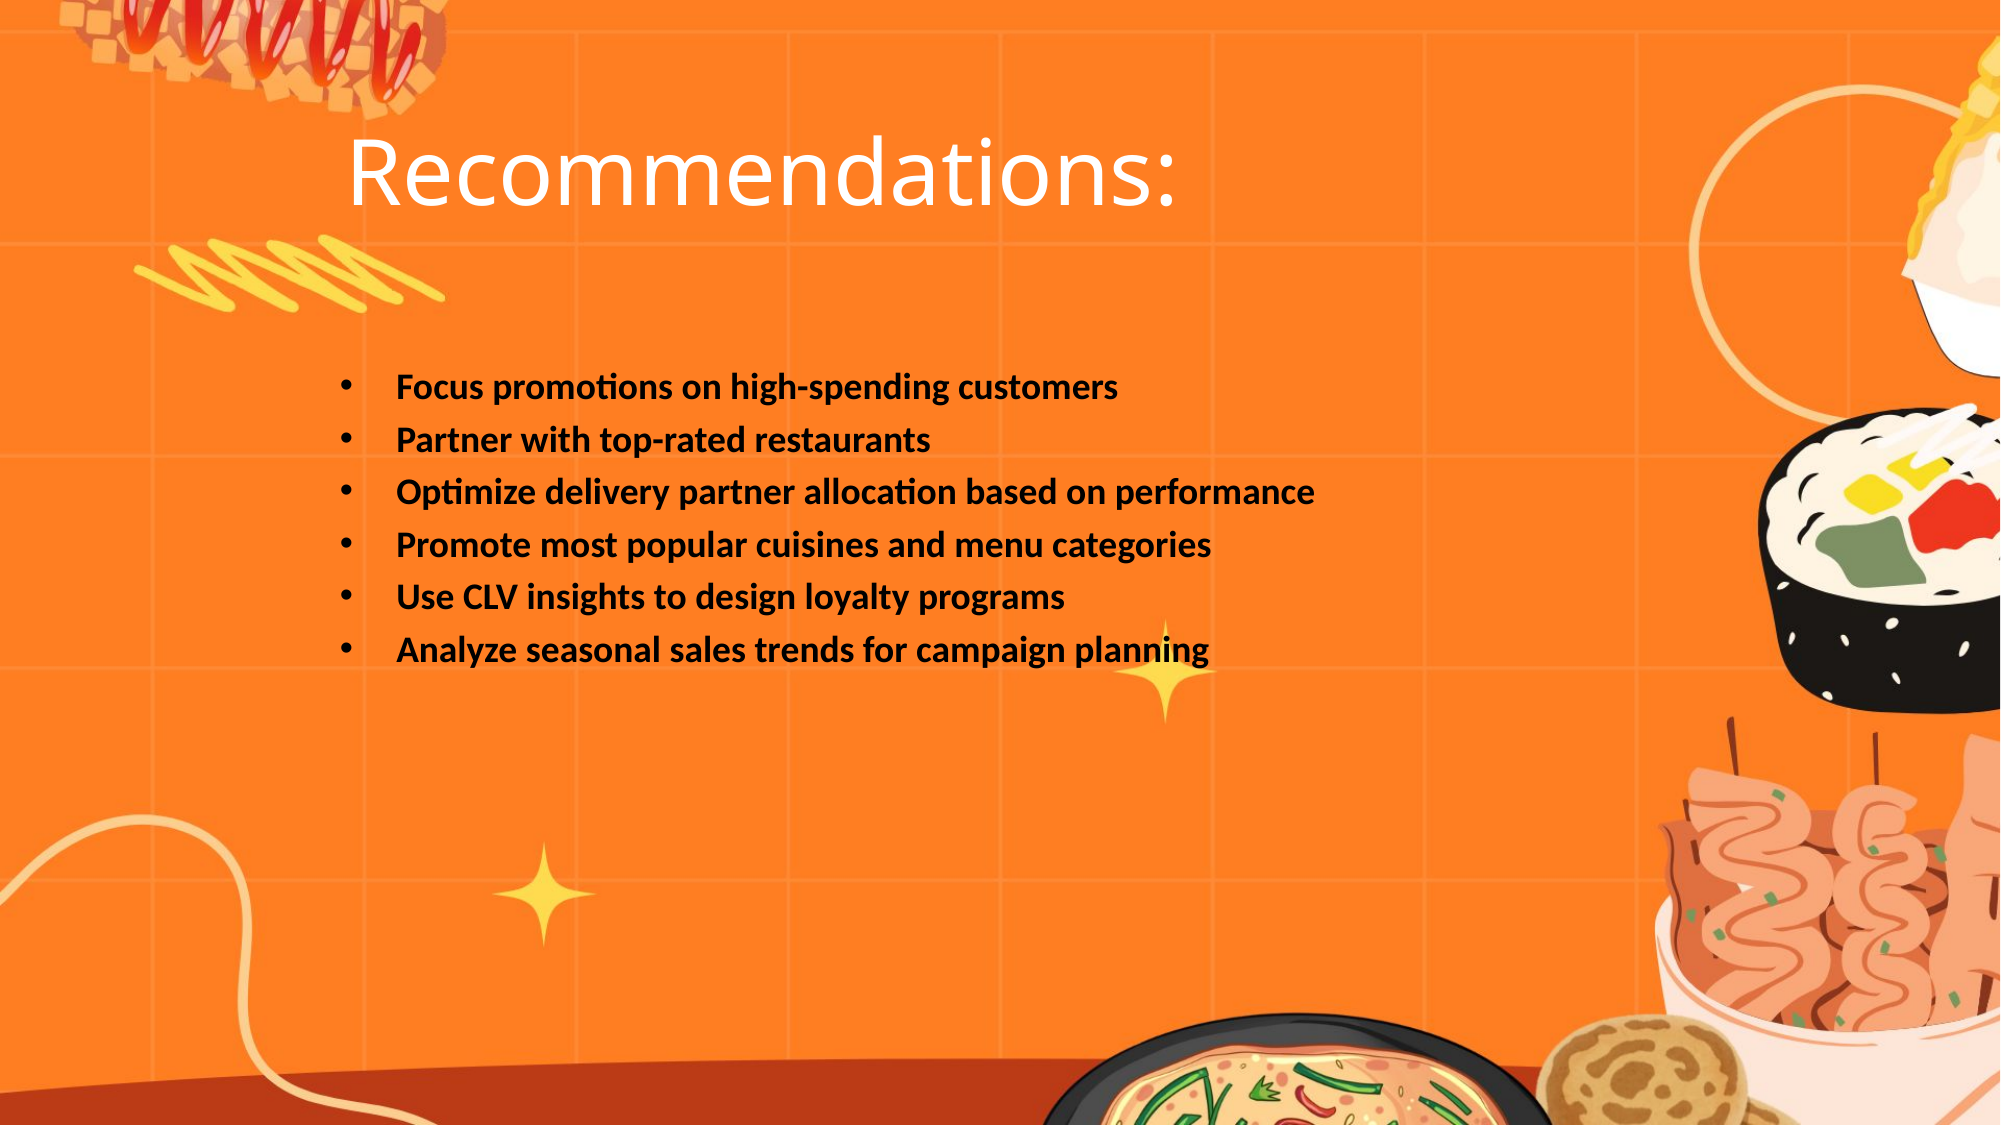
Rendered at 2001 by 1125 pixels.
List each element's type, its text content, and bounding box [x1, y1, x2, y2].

picture [0, 0, 2001, 1125]
list Focus promotions on high-spending customers Partner with top-rated restaurants Optimize delivery partner allocation based on performance Promote most popular cuisines and menu categories Use CLV insights to design loyalty programs Analyze seasonal sales trends for campaign planning [324, 354, 1675, 1098]
title Recommendations: [87, 75, 1438, 263]
